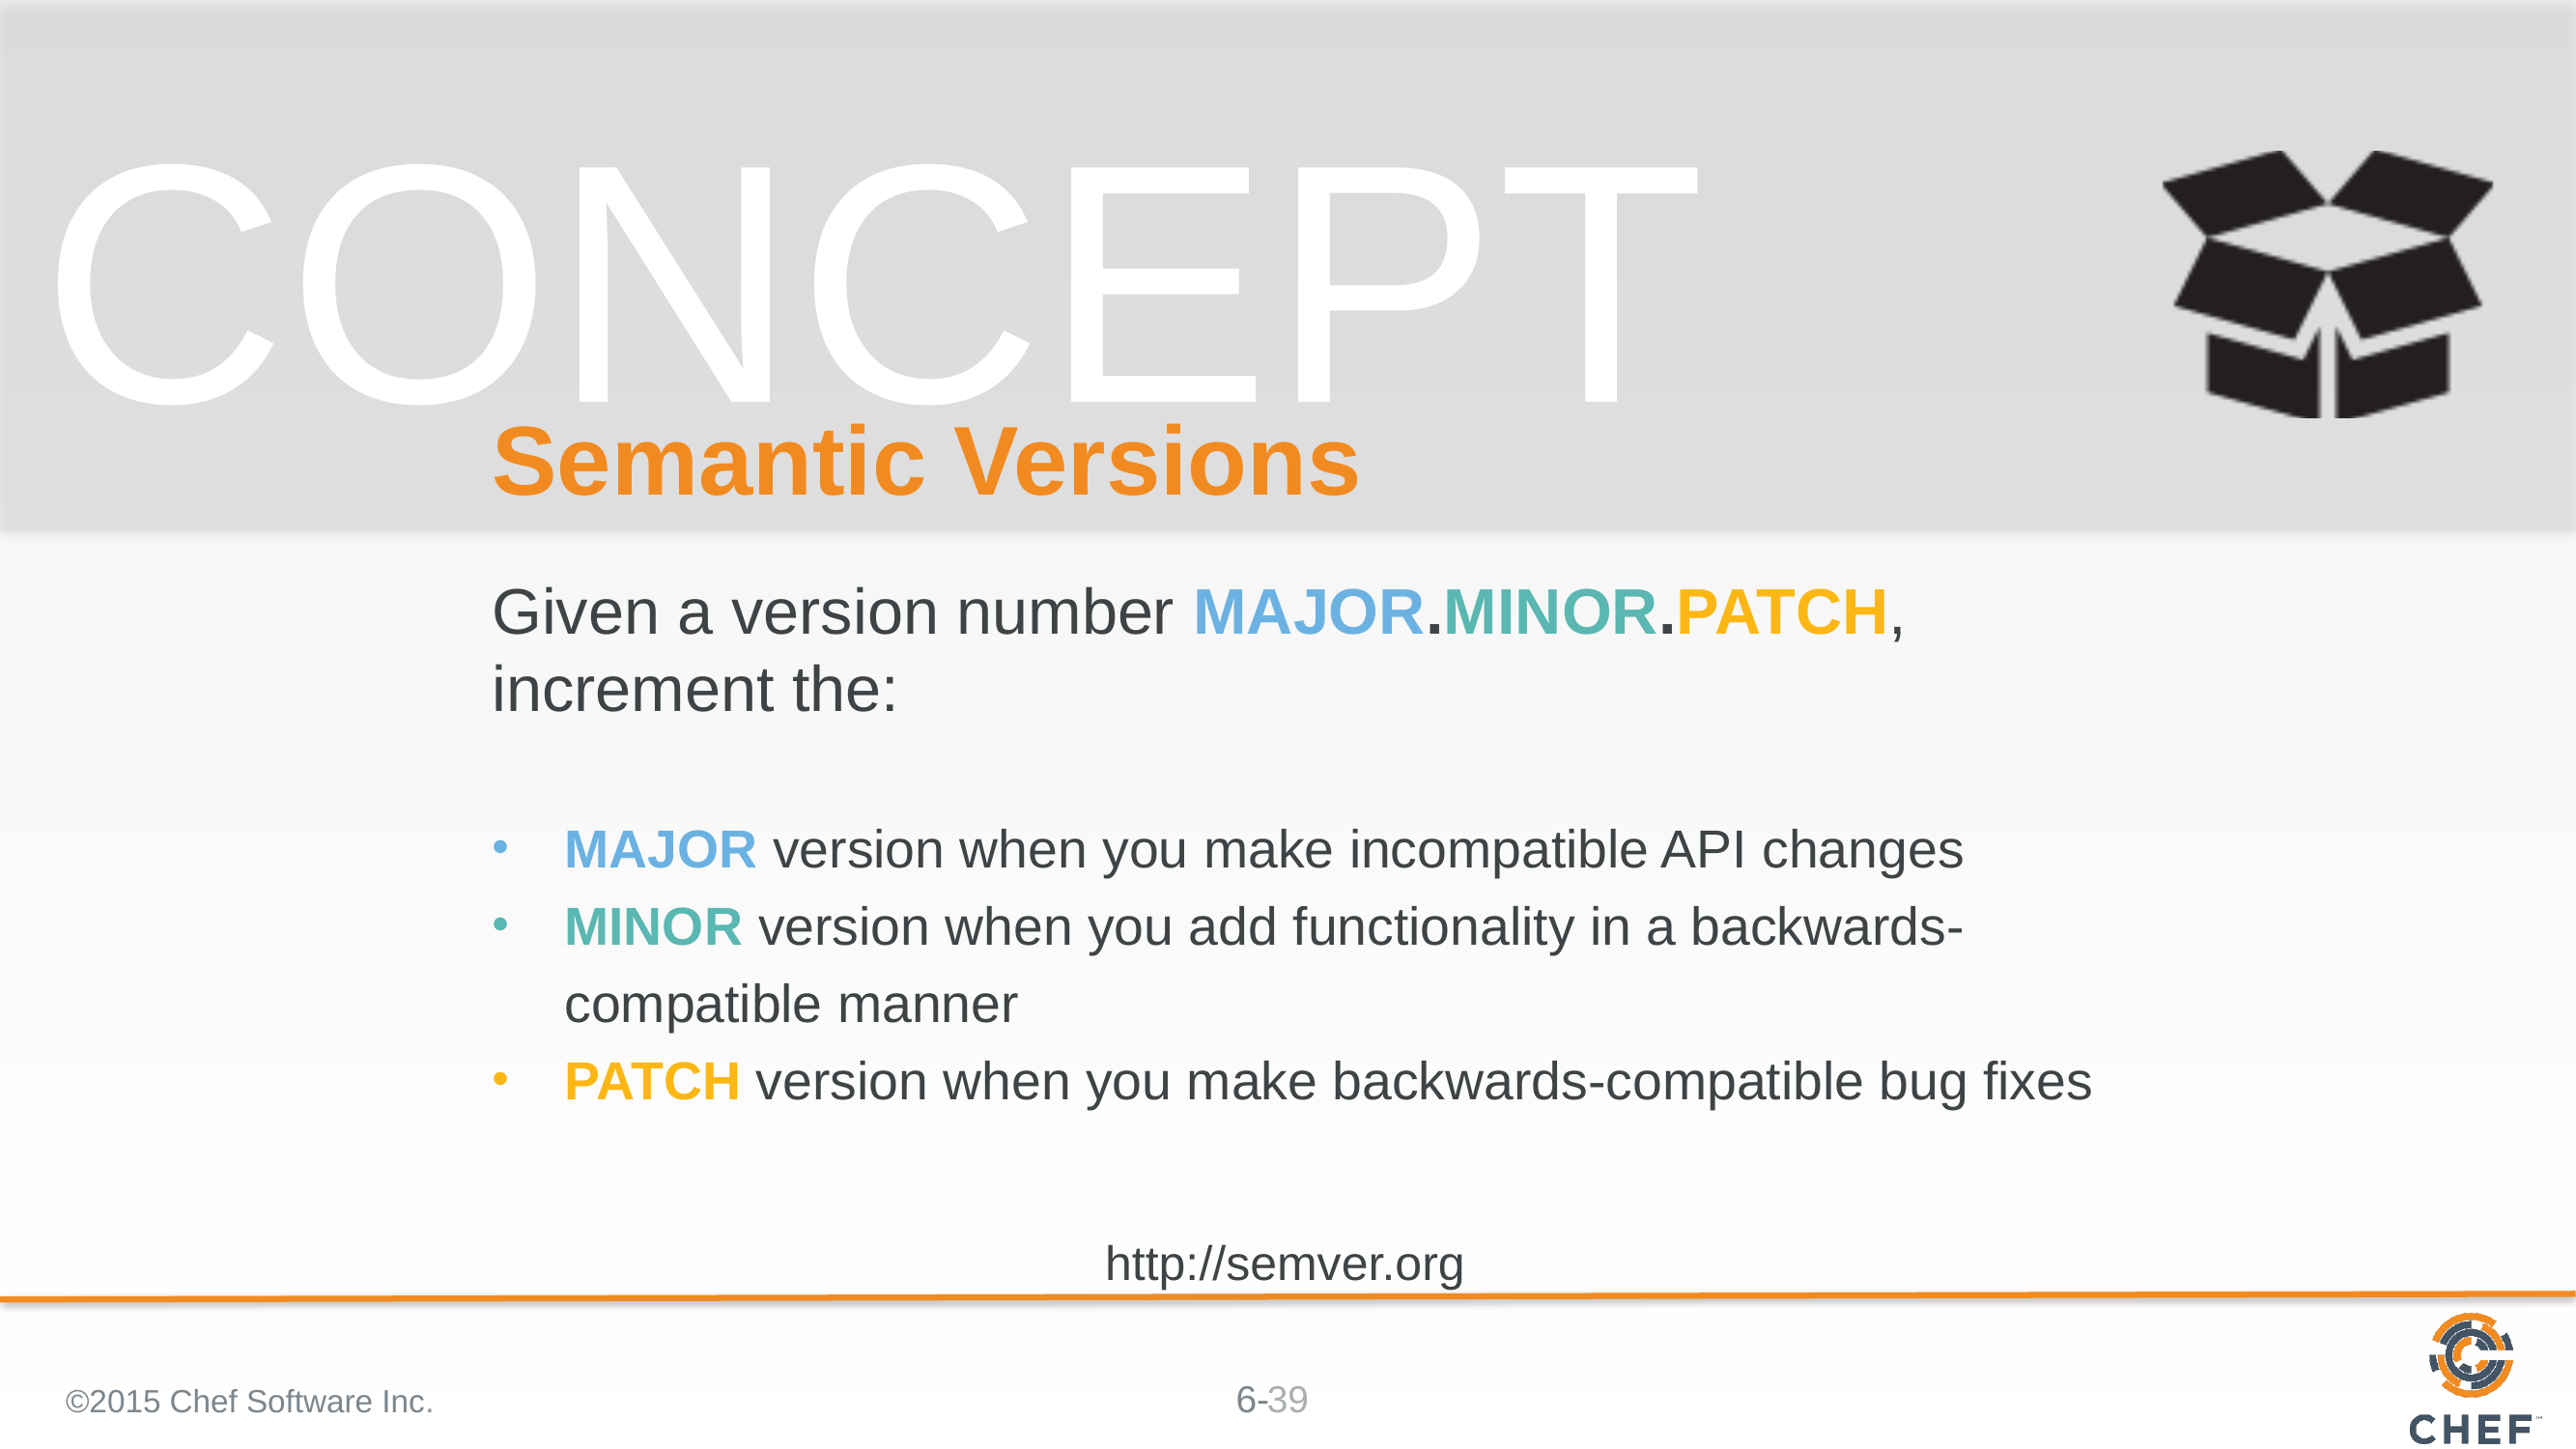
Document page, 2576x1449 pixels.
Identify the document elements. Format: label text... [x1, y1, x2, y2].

list http://semver.org [579, 1232, 1993, 1316]
footer ©2015 Chef Software Inc. [51, 1359, 952, 1440]
picture [2399, 1297, 2550, 1449]
subtitle Given a version number MAJOR.MINOR.PATCH, increment the: MAJOR version when you make incompatible API changes MINOR version when you add functionality in a backwards-compatible manner PATCH version when you make backwards-compatible bug fixes [477, 555, 2217, 1199]
slide_number 39 [998, 1359, 1578, 1437]
title Semantic Versions [477, 395, 2217, 531]
